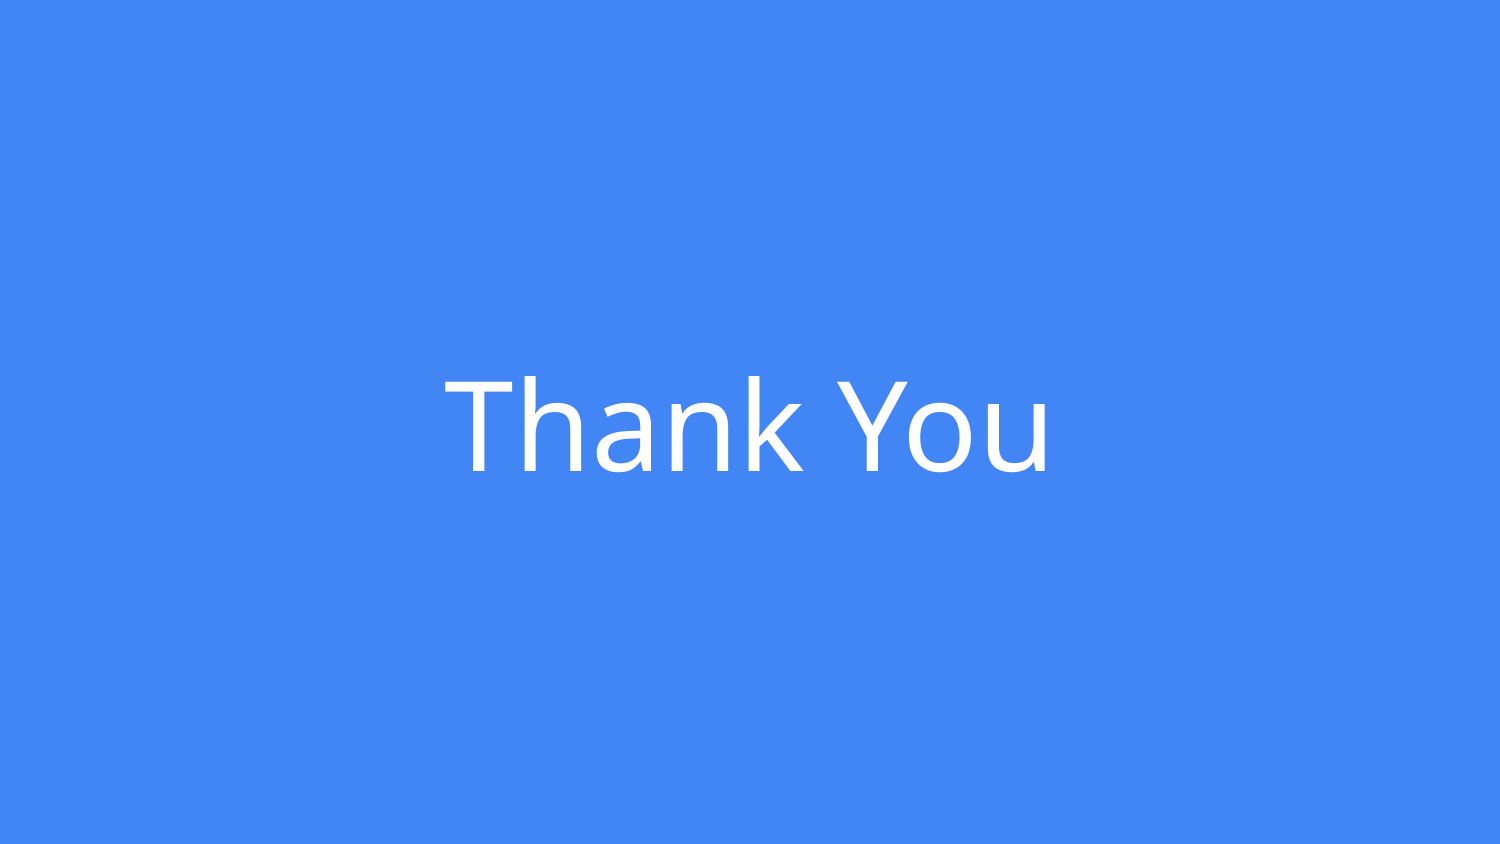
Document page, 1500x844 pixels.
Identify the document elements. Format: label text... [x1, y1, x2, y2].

title Thank You [239, 86, 1261, 758]
